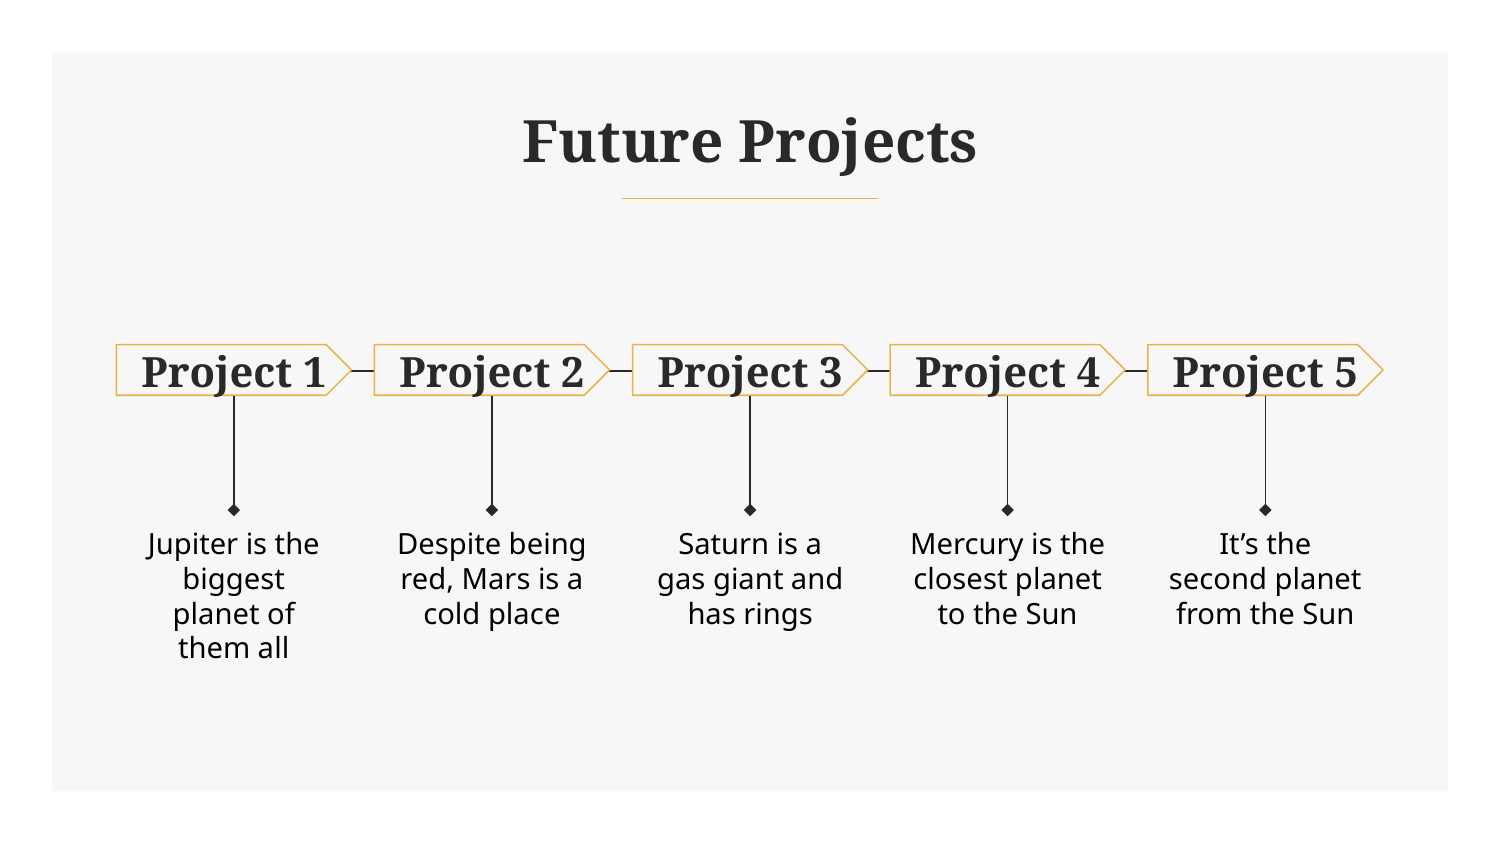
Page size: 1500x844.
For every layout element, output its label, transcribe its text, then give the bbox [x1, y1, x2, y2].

text_box [1147, 344, 1359, 370]
text_box [1378, 364, 1384, 374]
text_box Project 1 [121, 345, 347, 370]
title Future Projects [117, 89, 1383, 161]
text_box Project 3 [637, 345, 863, 370]
subtitle It’s the second planet from the Sun [1152, 510, 1378, 656]
subtitle Jupiter is the biggest planet of them all [121, 510, 347, 656]
text_box Project 4 [895, 380, 1121, 397]
subtitle Despite being red, Mars is a cold place [379, 510, 605, 656]
text_box [890, 344, 1101, 370]
text_box Project 5 [1152, 377, 1378, 397]
text_box [890, 380, 895, 396]
text_box Project 3 [637, 380, 863, 397]
subtitle Mercury is the closest planet to the Sun [895, 510, 1121, 656]
text_box [632, 344, 843, 370]
text_box [1147, 380, 1152, 396]
text_box [632, 380, 637, 396]
text_box Project 2 [379, 380, 605, 397]
text_box Project 1 [121, 378, 347, 397]
subtitle Saturn is a gas giant and has rings [637, 510, 863, 656]
text_box Project 4 [895, 345, 1121, 370]
text_box Project 5 [1152, 345, 1378, 370]
text_box [374, 380, 379, 396]
text_box [116, 344, 327, 396]
text_box [374, 344, 585, 370]
text_box Project 2 [379, 345, 605, 370]
